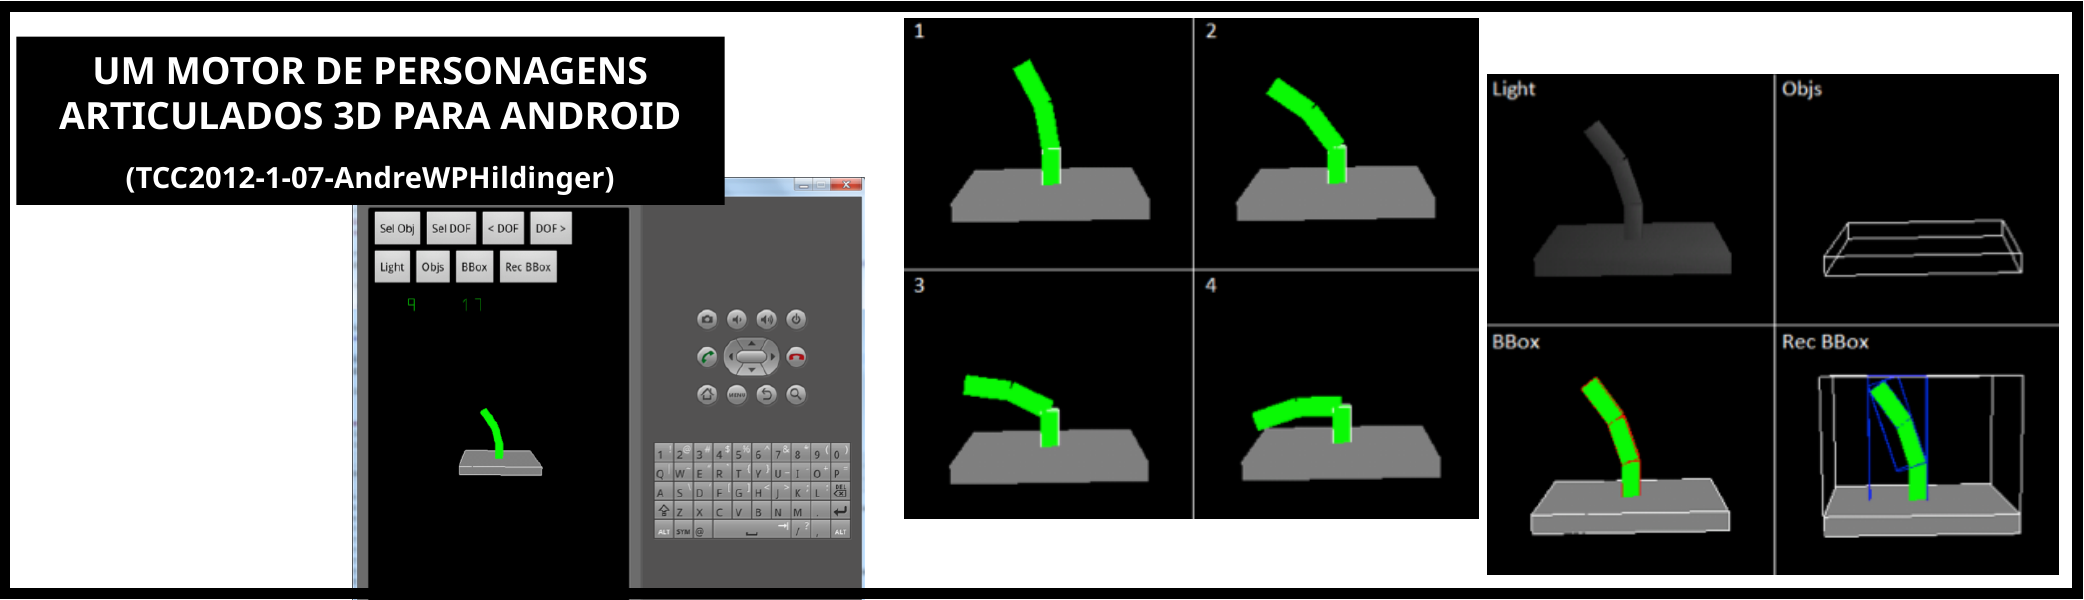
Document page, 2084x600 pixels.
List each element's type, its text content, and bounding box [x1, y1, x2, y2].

picture [903, 18, 1480, 520]
picture [351, 176, 865, 600]
picture [1487, 74, 2059, 576]
table_header [10, 12, 2072, 588]
text_box UM MOTOR DE PERSONAGENS ARTICULADOS 3D PARA ANDROID (TCC2012-1-07-AndreWPHildinger) [16, 36, 725, 205]
